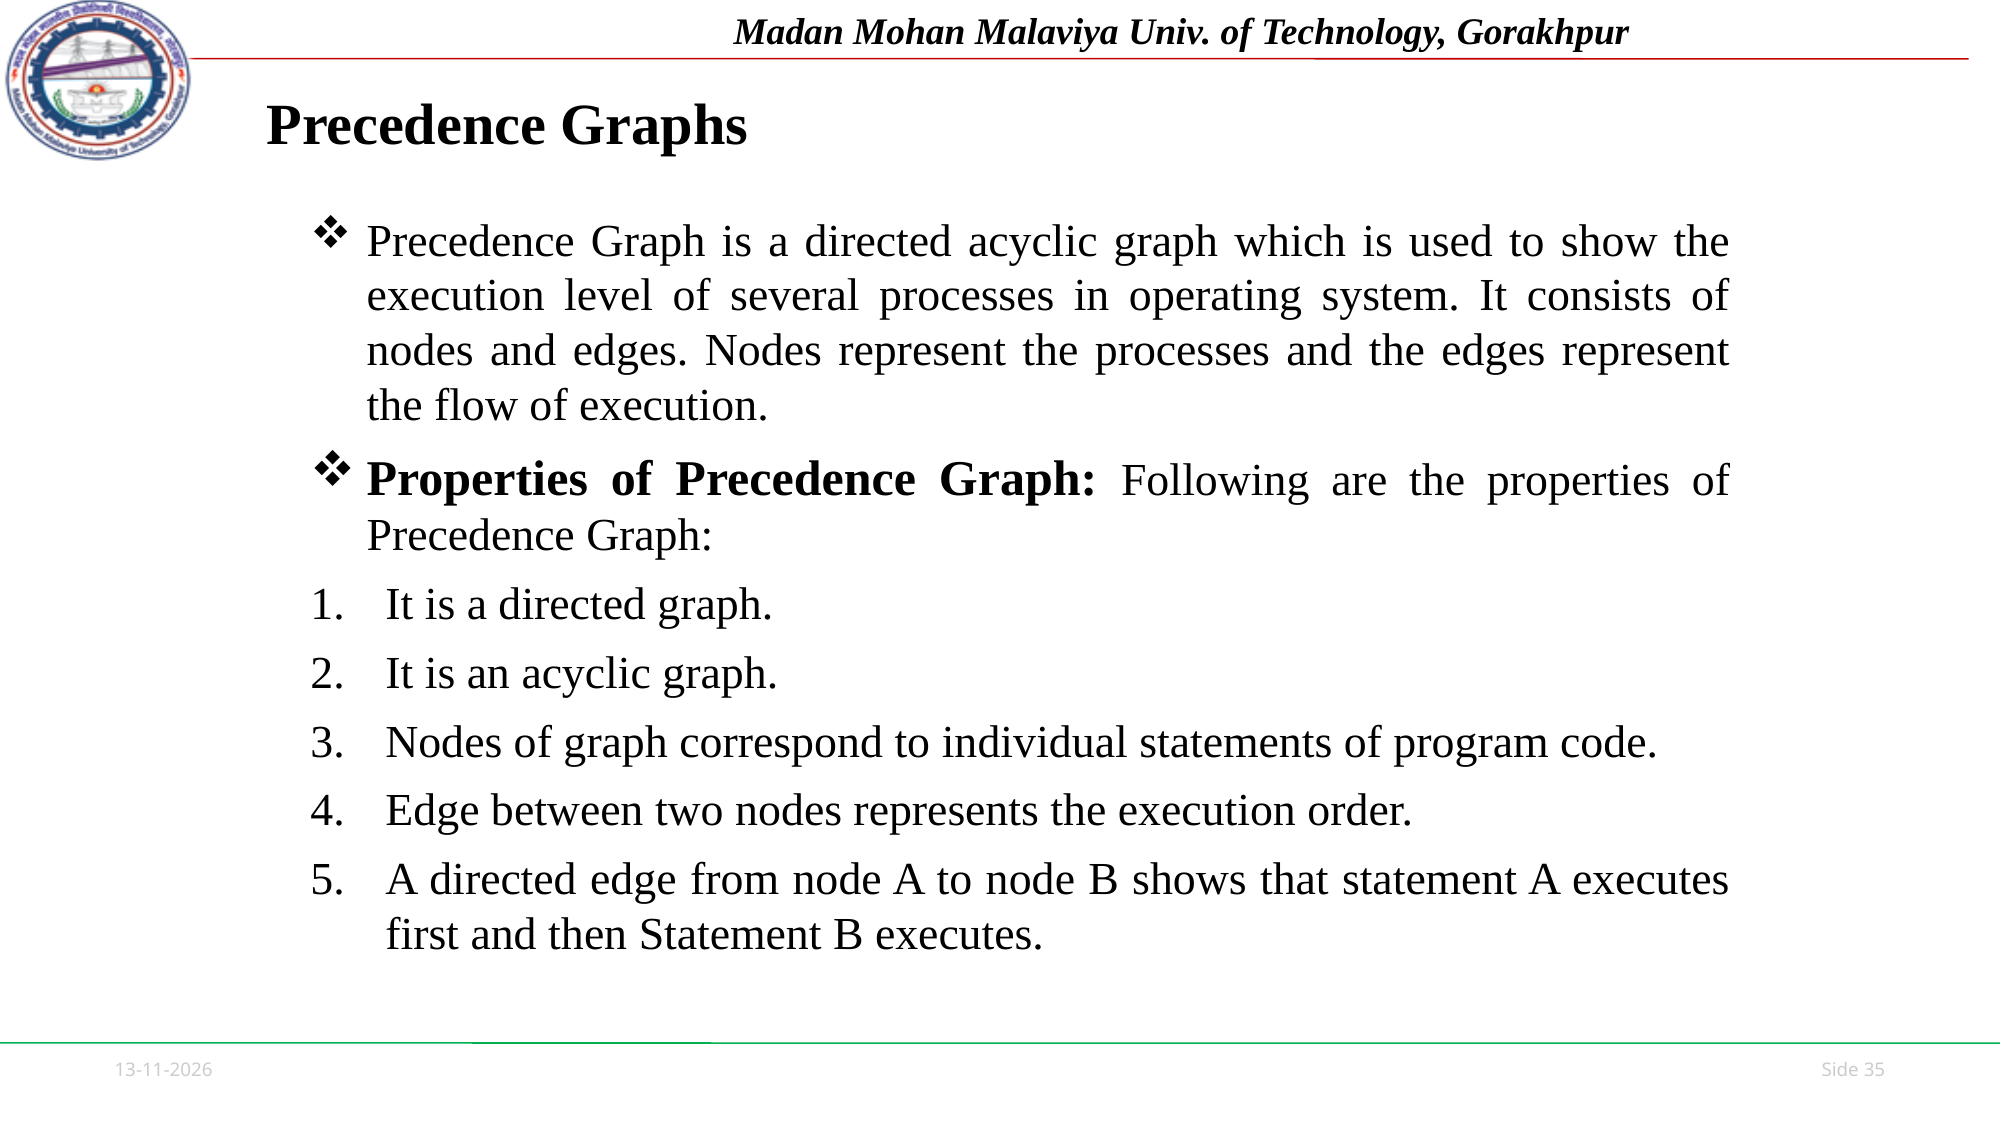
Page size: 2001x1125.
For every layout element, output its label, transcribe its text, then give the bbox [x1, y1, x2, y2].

list Precedence Graph is a directed acyclic graph which is used to show the execution level of several processes in operating system. It consists of nodes and edges. Nodes represent the processes and the edges represent the flow of execution. Properties of Precedence Graph: Following are the properties of Precedence Graph: It is a directed graph. It is an acyclic graph. Nodes of graph correspond to individual statements of program code. Edge between two nodes represents the execution order. A directed edge from node A to node B shows that statement A executes first and then Statement B executes. [295, 202, 1746, 1053]
picture [0, 0, 197, 166]
title Precedence Graphs [251, 78, 1018, 191]
